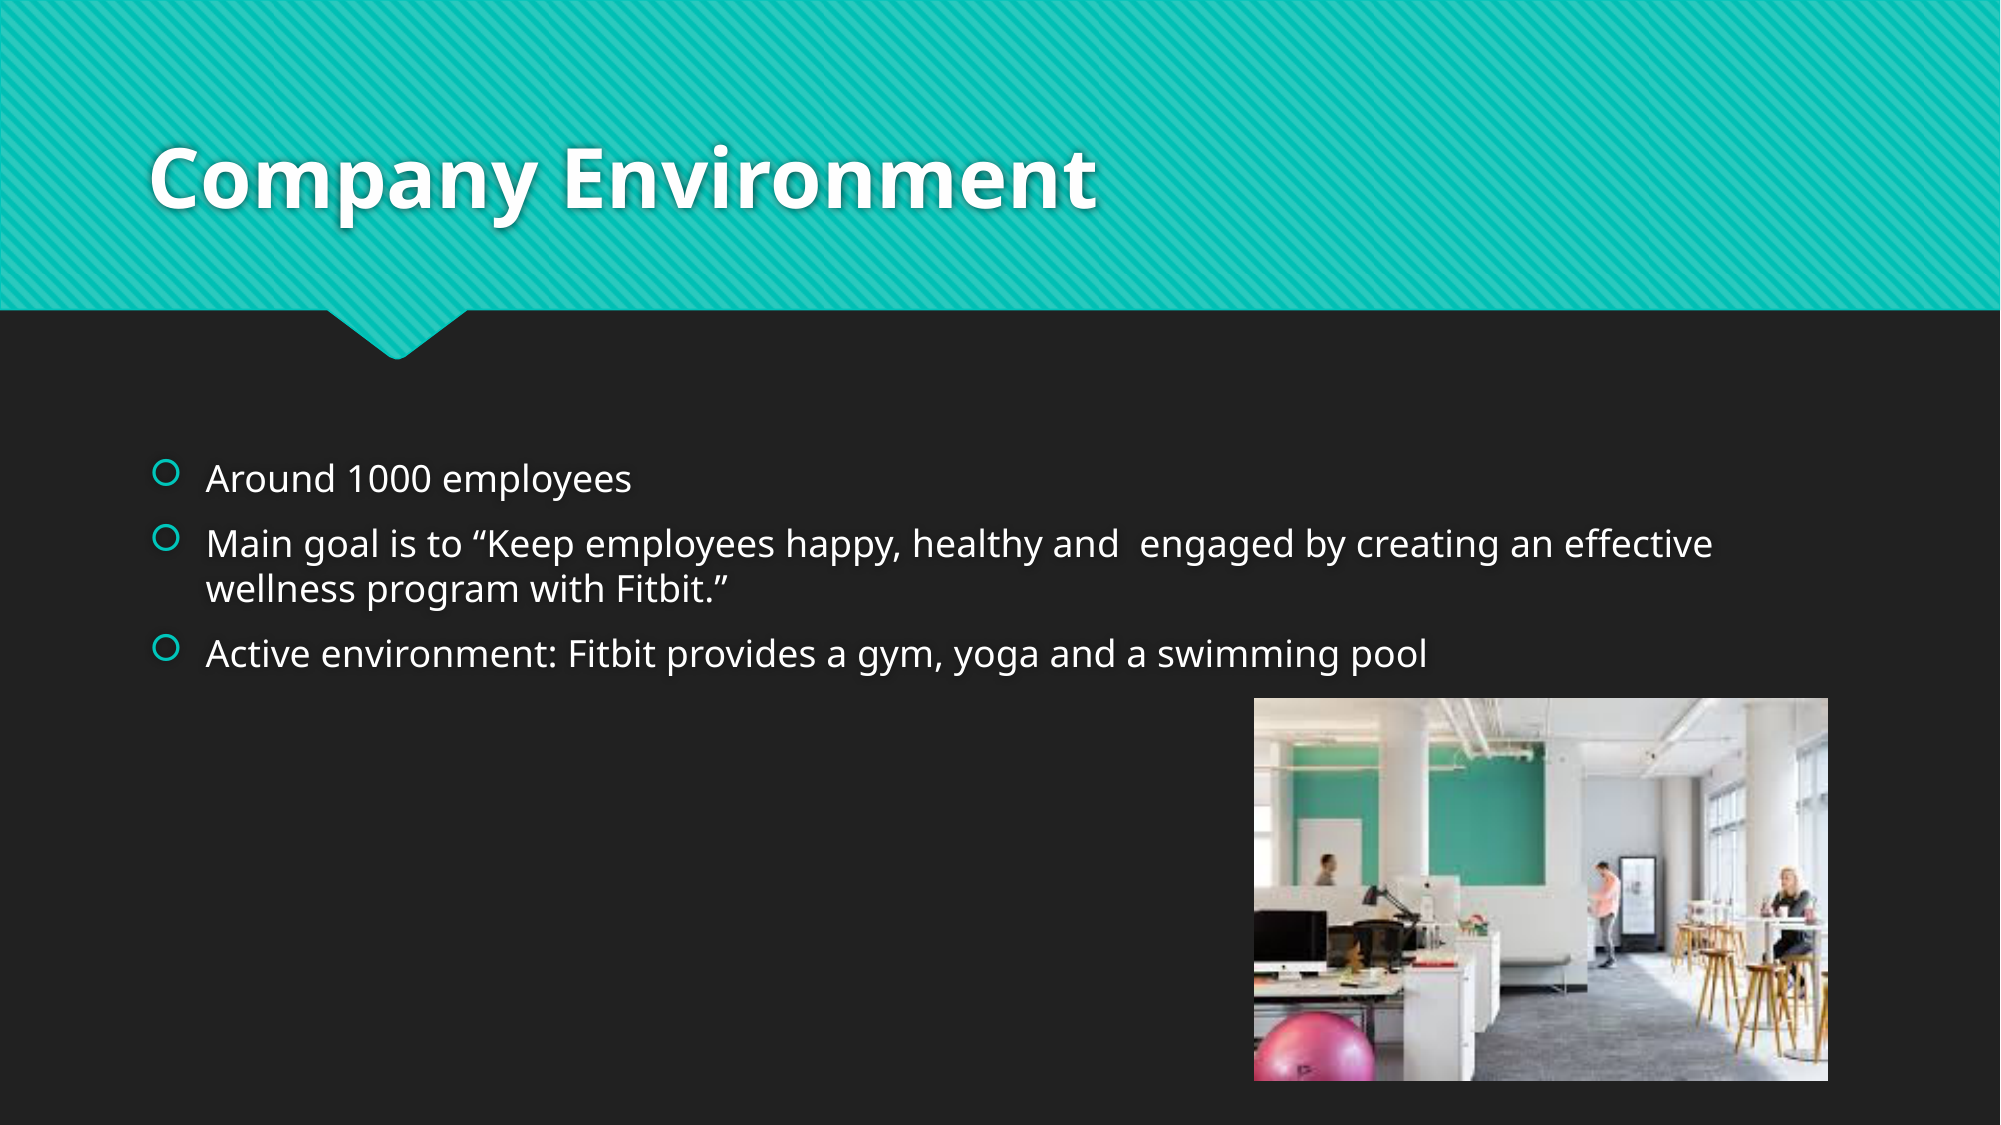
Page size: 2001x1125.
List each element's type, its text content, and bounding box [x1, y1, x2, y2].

title Company Environment [132, 73, 1868, 233]
list Around 1000 employees Main goal is to “Keep employees happy, healthy and engaged by creating an effective wellness program with Fitbit.” Active environment: Fitbit provides a gym, yoga and a swimming pool [134, 364, 1866, 962]
picture [1254, 698, 1828, 1081]
